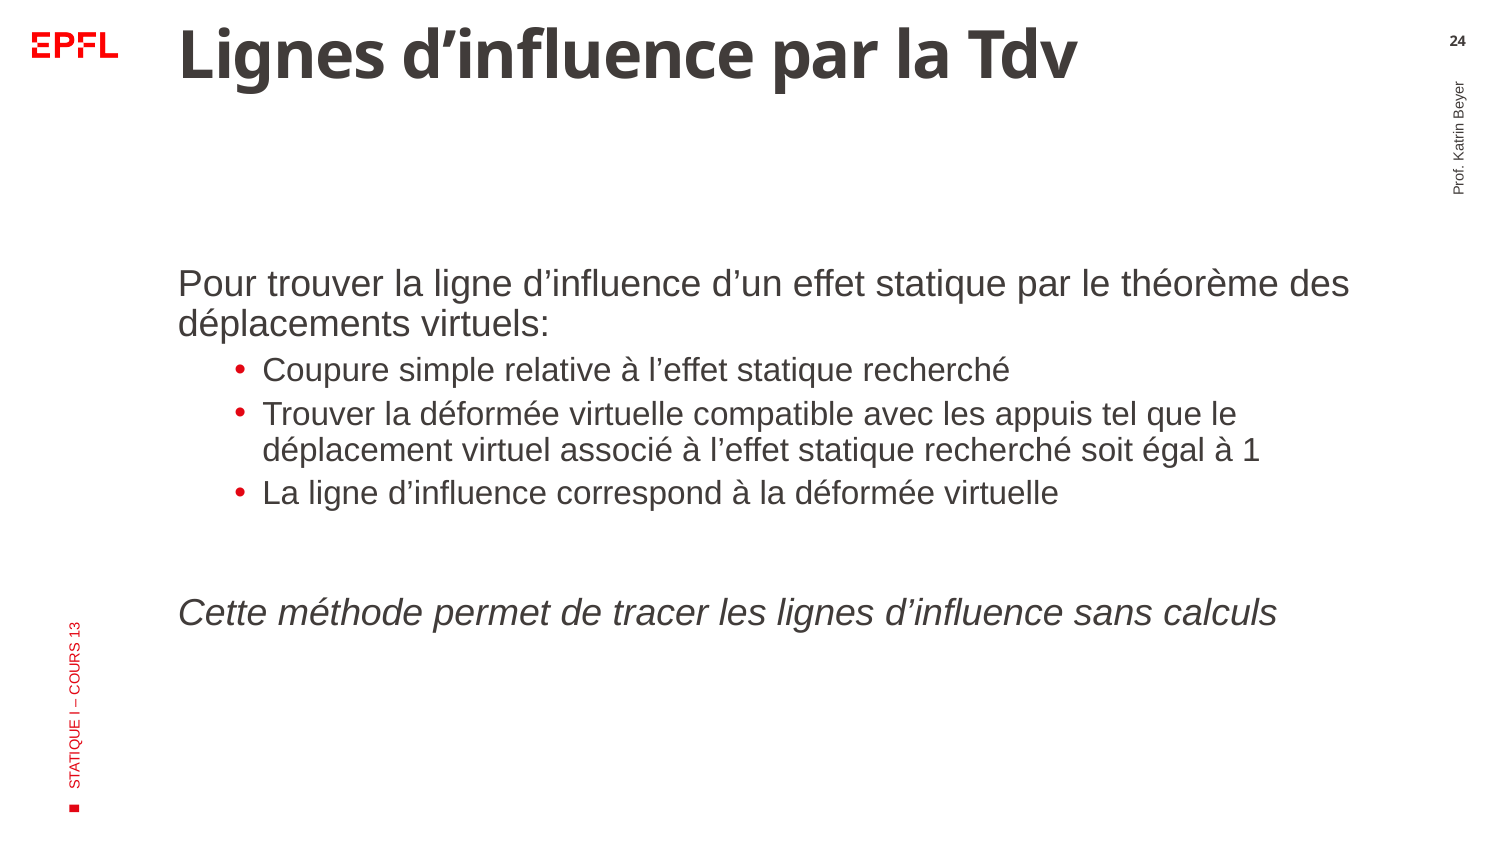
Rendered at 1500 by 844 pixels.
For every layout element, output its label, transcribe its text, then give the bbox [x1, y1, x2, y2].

list Pour trouver la ligne d’influence d’un effet statique par le théorème des déplacements virtuels: Coupure simple relative à l’effet statique recherché Trouver la déformée virtuelle compatible avec les appuis tel que le déplacement virtuel associé à l’effet statique recherché soit égal à 1 La ligne d’influence correspond à la déformée virtuelle Cette méthode permet de tracer les lignes d’influence sans calculs [148, 256, 1416, 813]
title Lignes d’influence par la Tdv [148, 21, 1300, 198]
slide_number STATIQUE I – COURS 13 [0, 256, 149, 805]
footer Prof. Katrin Beyer [1415, 59, 1500, 641]
picture [21, 21, 129, 69]
slide_number 24 [1415, 32, 1500, 59]
